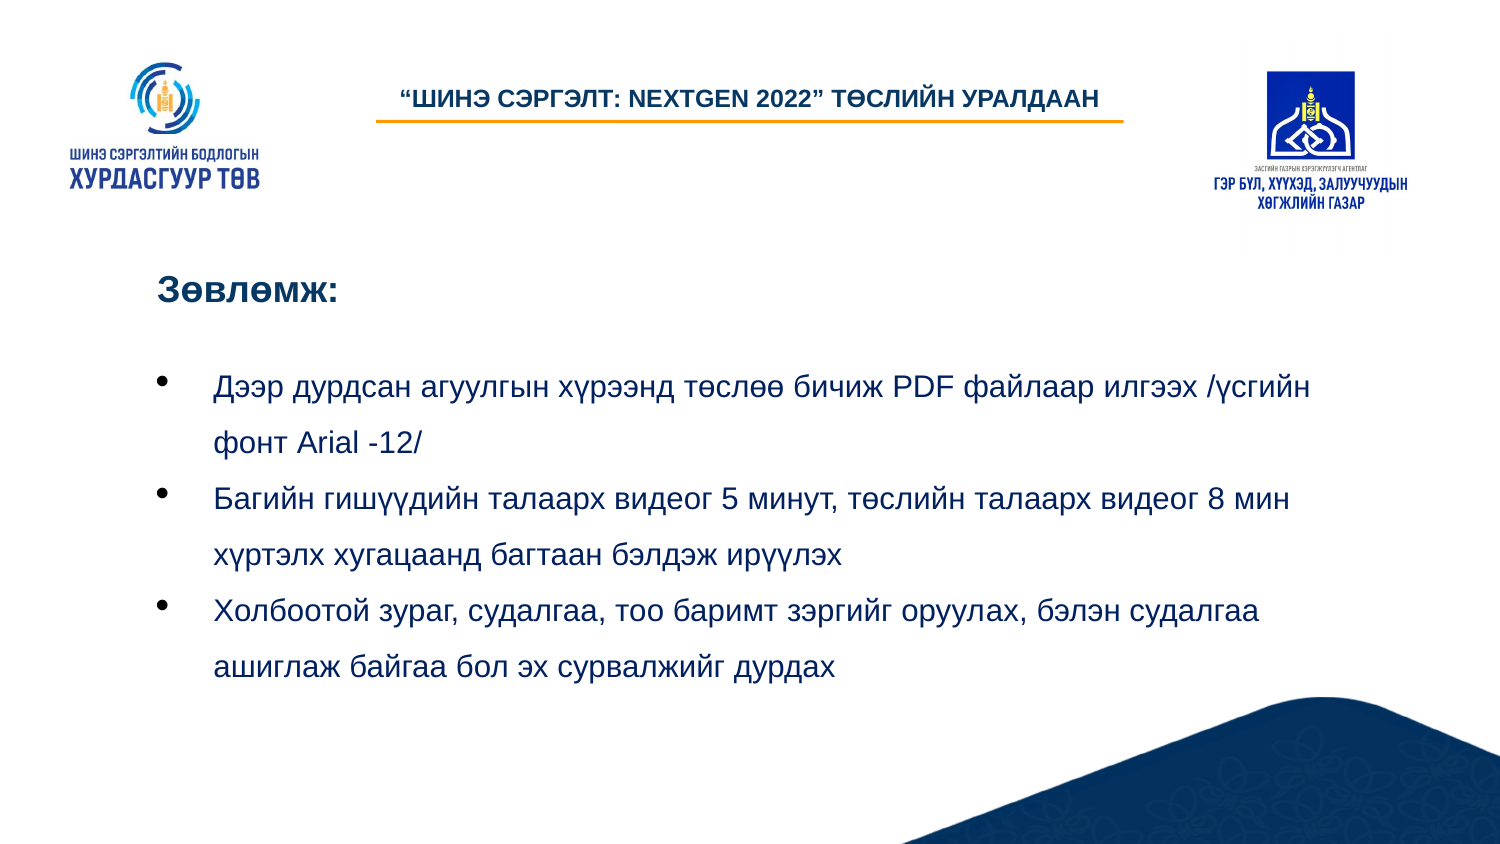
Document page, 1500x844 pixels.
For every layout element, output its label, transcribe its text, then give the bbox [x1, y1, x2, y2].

picture [1199, 35, 1426, 261]
picture [66, 57, 261, 198]
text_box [888, 692, 1500, 844]
text_box “ШИНЭ СЭРГЭЛТ: NEXTGEN 2022” ТӨСЛИЙН УРАЛДААН [213, 67, 1194, 128]
text_box Зөвлөмж: Дээр дурдсан агуулгын хүрээнд төслөө бичиж PDF файлаар илгээх /үсгийн фонт Arial -12/ Багийн гишүүдийн талаарх видеог 5 минут, төслийн талаарх видеог 8 мин хүртэлх хугацаанд багтаан бэлдэж ирүүлэх Холбоотой зураг, судалгаа, тоо баримт зэргийг оруулах, бэлэн судалгаа ашиглаж байгаа бол эх сурвалжийг дурдах [142, 249, 1387, 306]
